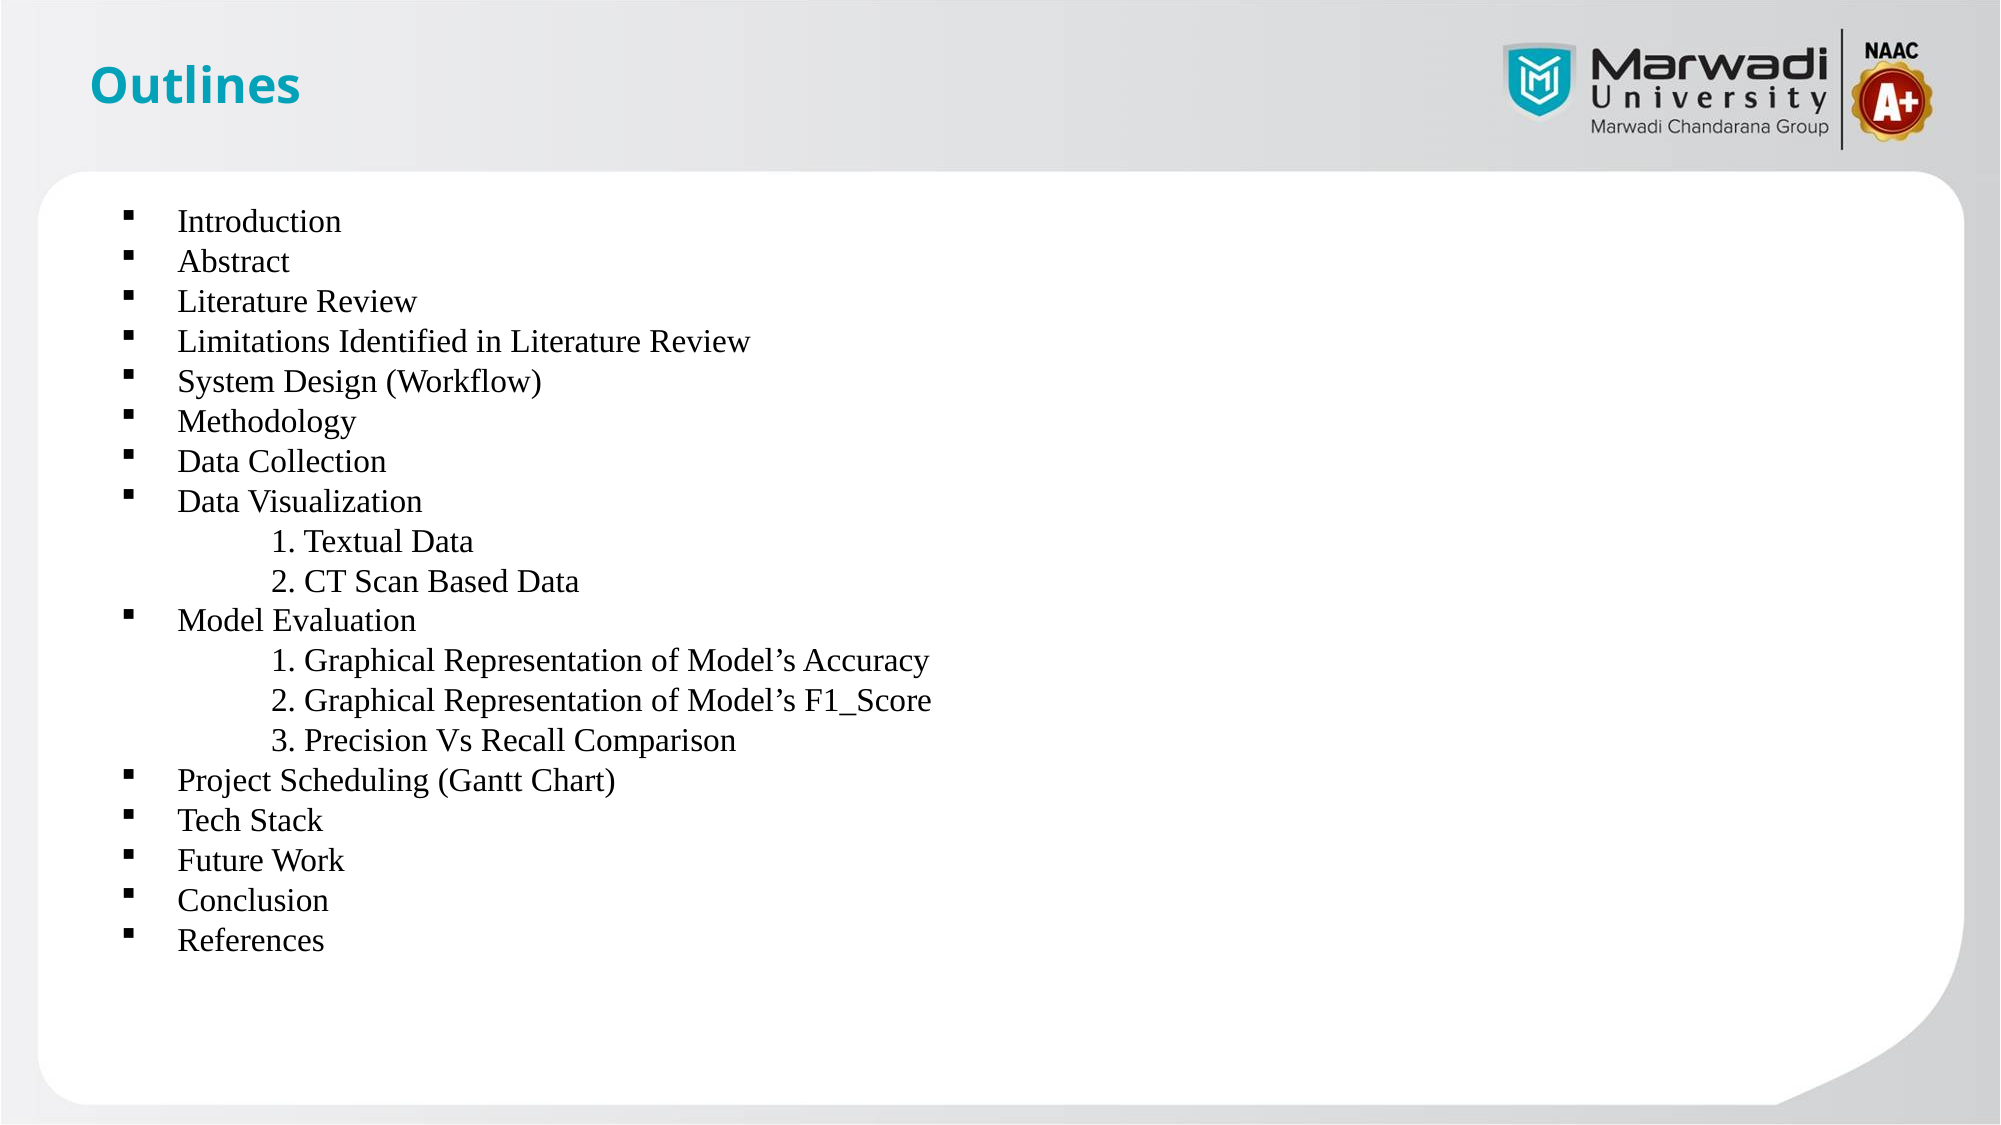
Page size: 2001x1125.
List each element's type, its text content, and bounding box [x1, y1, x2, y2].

text_box Introduction Abstract Literature Review Limitations Identified in Literature Review System Design (Workflow) Methodology Data Collection Data Visualization 1. Textual Data 2. CT Scan Based Data Model Evaluation 1. Graphical Representation of Model’s Accuracy 2. Graphical Representation of Model’s F1_Score 3. Precision Vs Recall Comparison Project Scheduling (Gantt Chart) Tech Stack Future Work Conclusion References [106, 184, 1200, 1013]
title Outlines [87, 0, 469, 178]
picture [0, 0, 2001, 1125]
